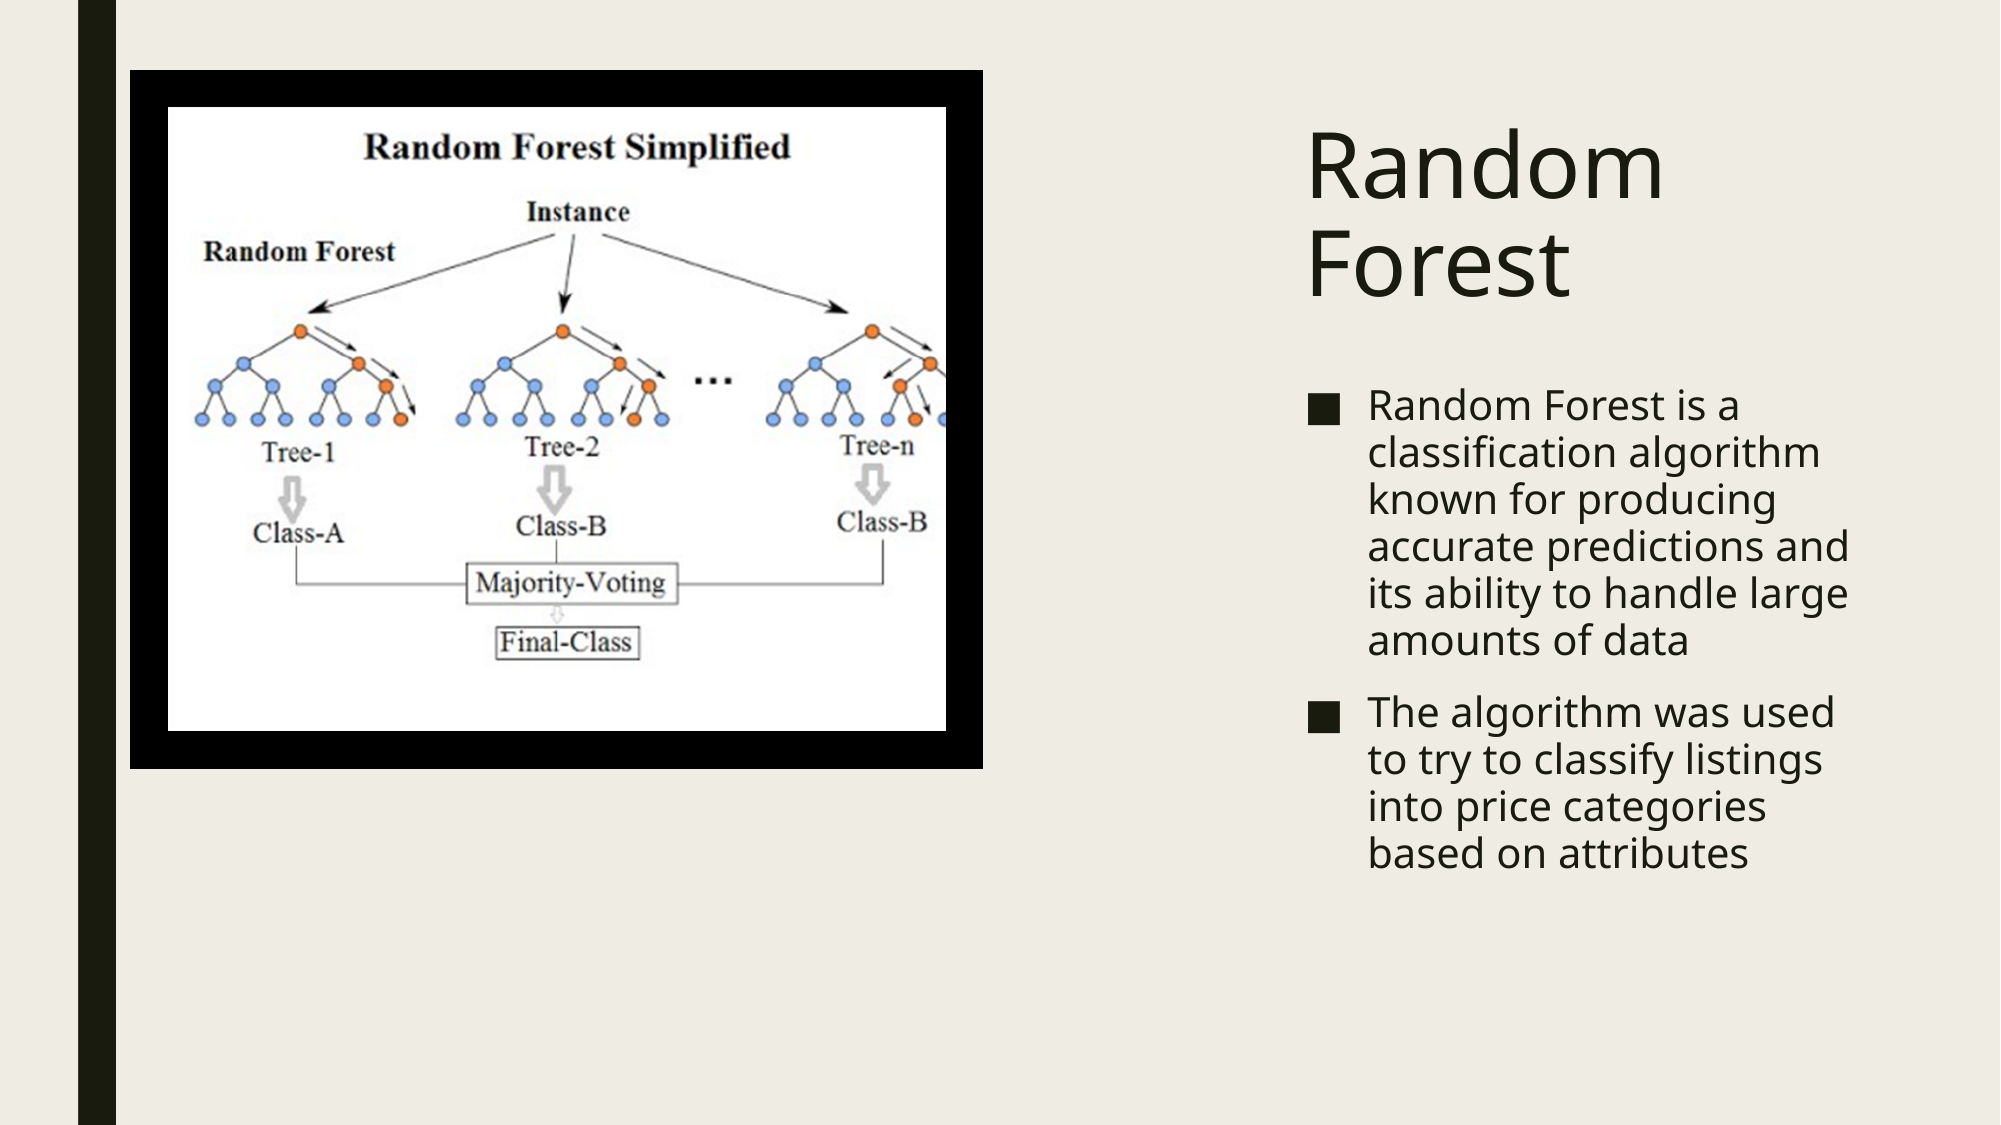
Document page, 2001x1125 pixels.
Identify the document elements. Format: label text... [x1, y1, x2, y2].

picture [167, 107, 946, 732]
title Random Forest [1289, 112, 1890, 357]
list Random Forest is a classification algorithm known for producing accurate predictions and its ability to handle large amounts of data The algorithm was used to try to classify listings into price categories based on attributes [1289, 375, 1890, 963]
text_box [76, 0, 119, 1125]
